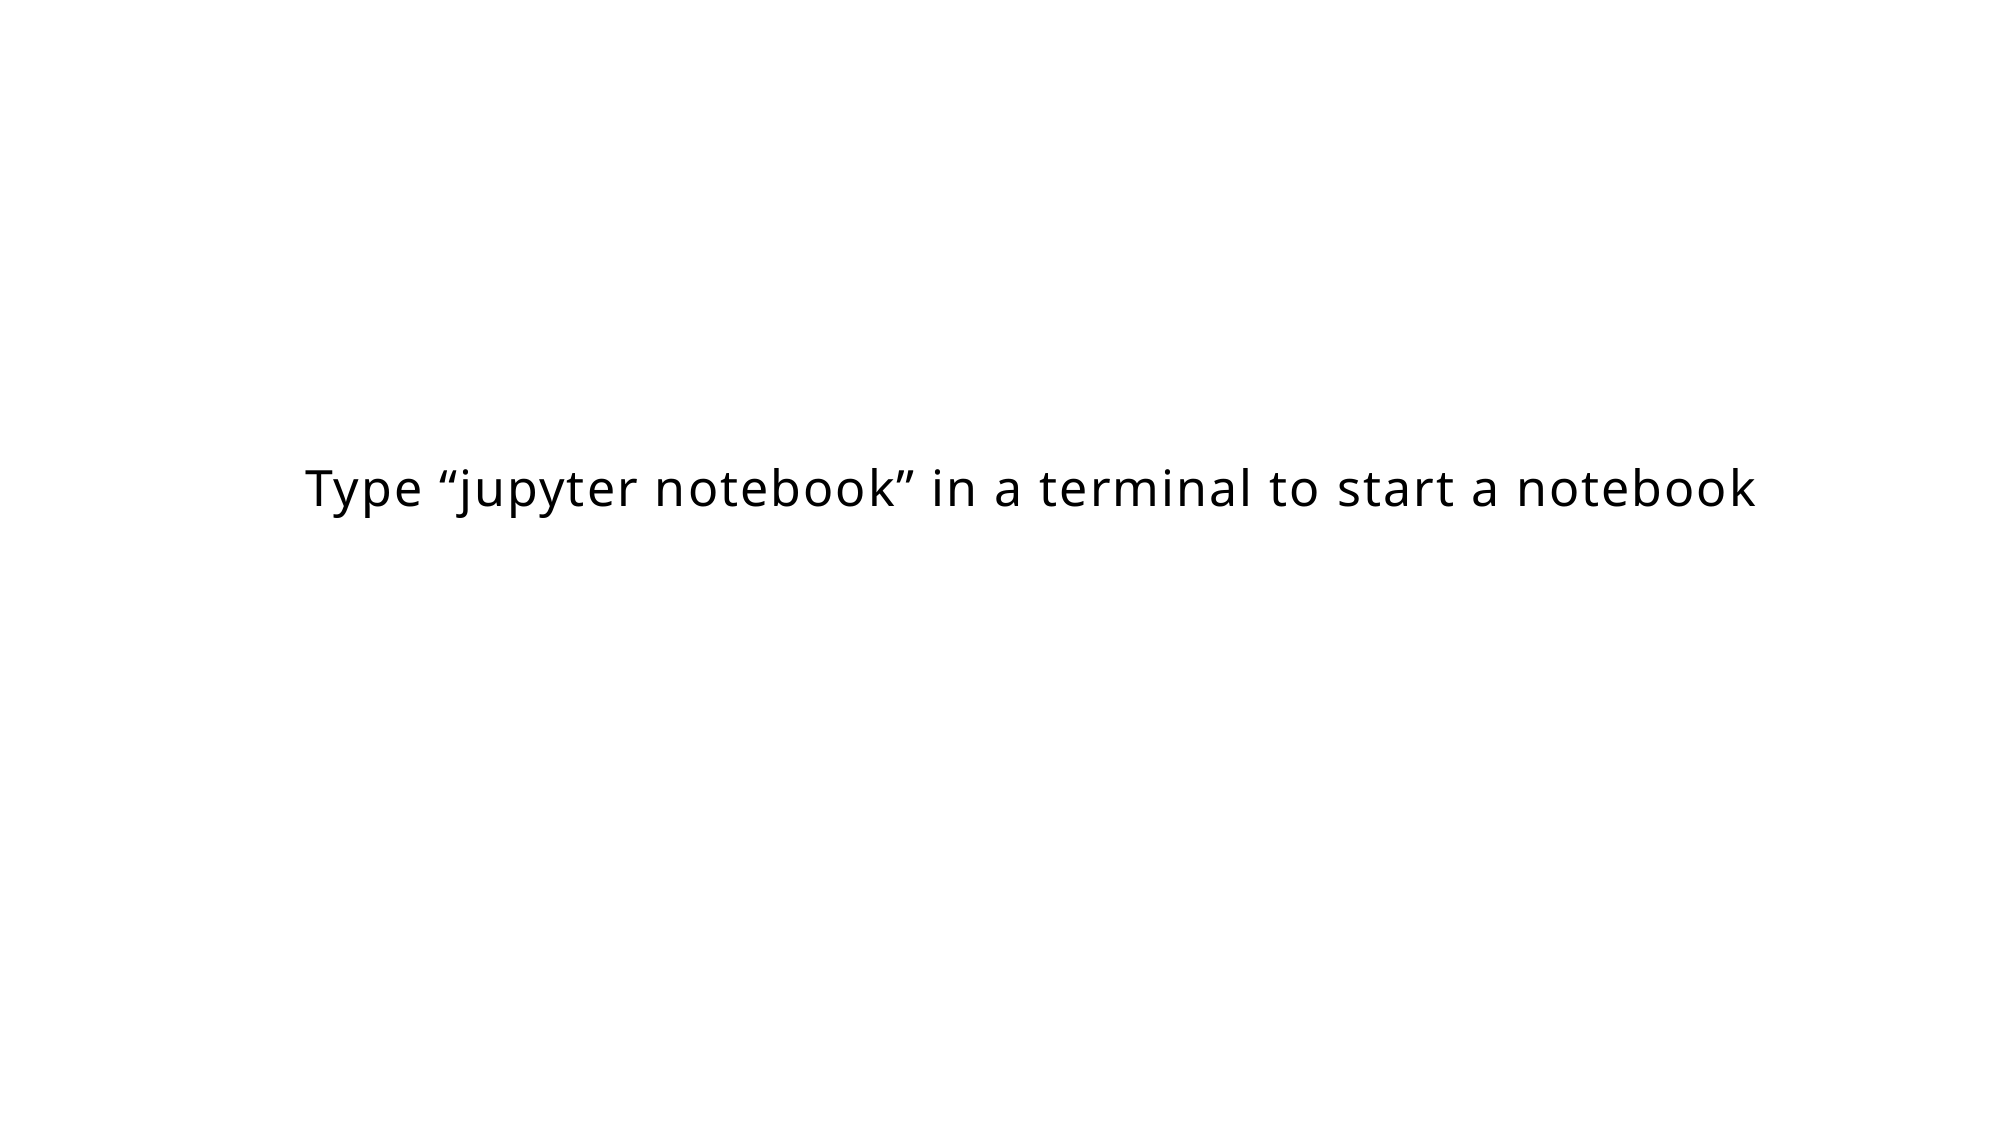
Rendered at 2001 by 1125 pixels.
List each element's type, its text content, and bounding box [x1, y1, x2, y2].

text_box Type “jupyter notebook” in a terminal to start a notebook [220, 448, 1843, 524]
